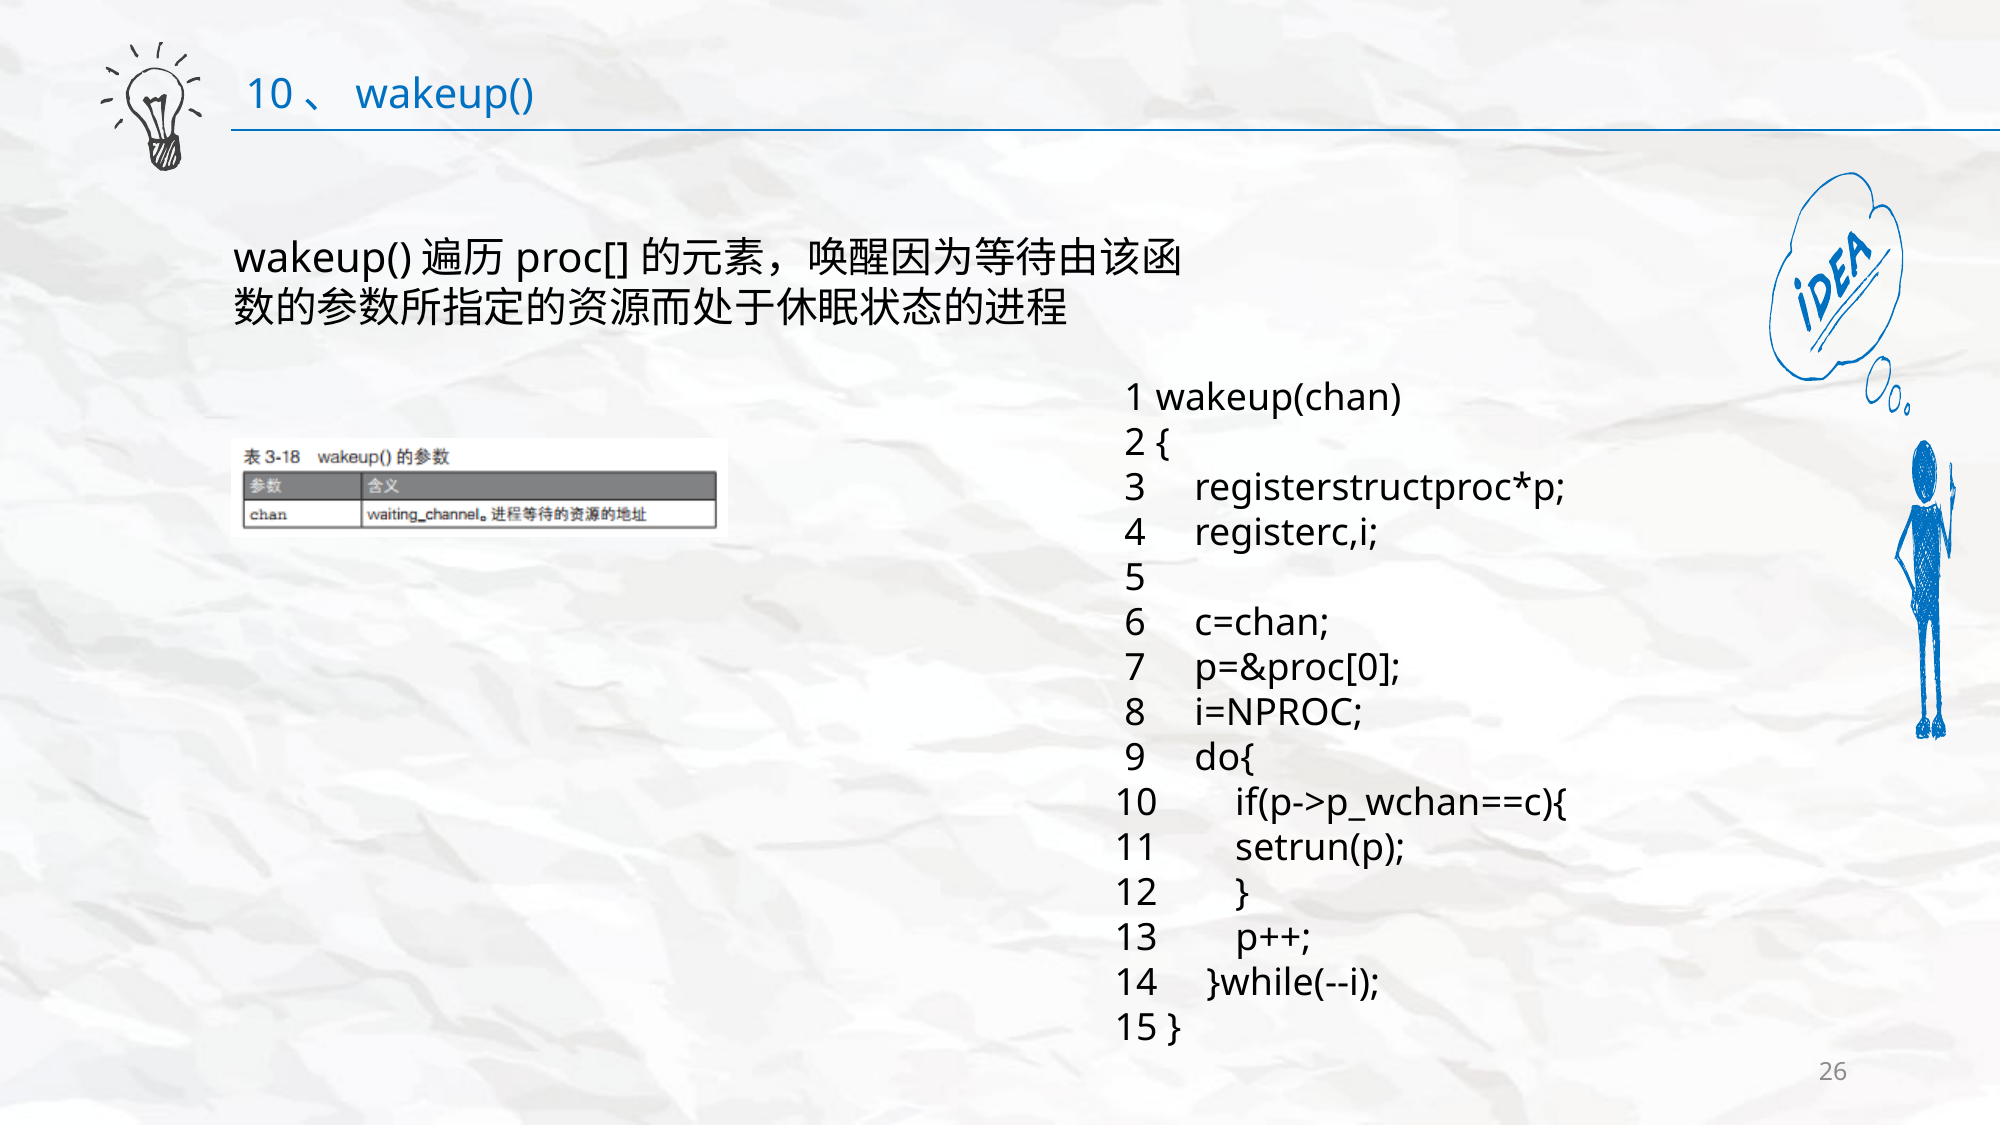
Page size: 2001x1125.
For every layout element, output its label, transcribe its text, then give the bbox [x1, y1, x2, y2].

text_box wakeup()遍历proc[]的元素，唤醒因为等待由该函数的参数所指定的资源而处于休眠状态的进程 [218, 223, 1210, 339]
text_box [100, 41, 203, 172]
picture [0, 0, 2000, 1125]
text_box 10、wakeup() [230, 59, 1133, 125]
text_box 1​ wakeup(chan) ​ 2​ { ​ 3​​​​​ register​struct​proc​*p; ​ 4​​​​​ register​c,​i; ​ 5​ ​ 6​​​​​ c​=​chan; ​ 7​​​​​ p​=​&proc[0]; ​ 8​​​​​ i​=​NPROC; ​ 9​​​​​ do​{ ​10​​​​​​​​​ if(p->p_wchan​==​c)​{ ​11​​​​​​​​​​​​​ setrun(p); ​12​​​​​​​​​ } ​13 ​​​​​​​​​p++; ​14 ​​​​​}​while(--i); ​15​ } [1099, 365, 1726, 1055]
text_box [1769, 170, 1956, 741]
slide_number 26 [1412, 1042, 1863, 1103]
